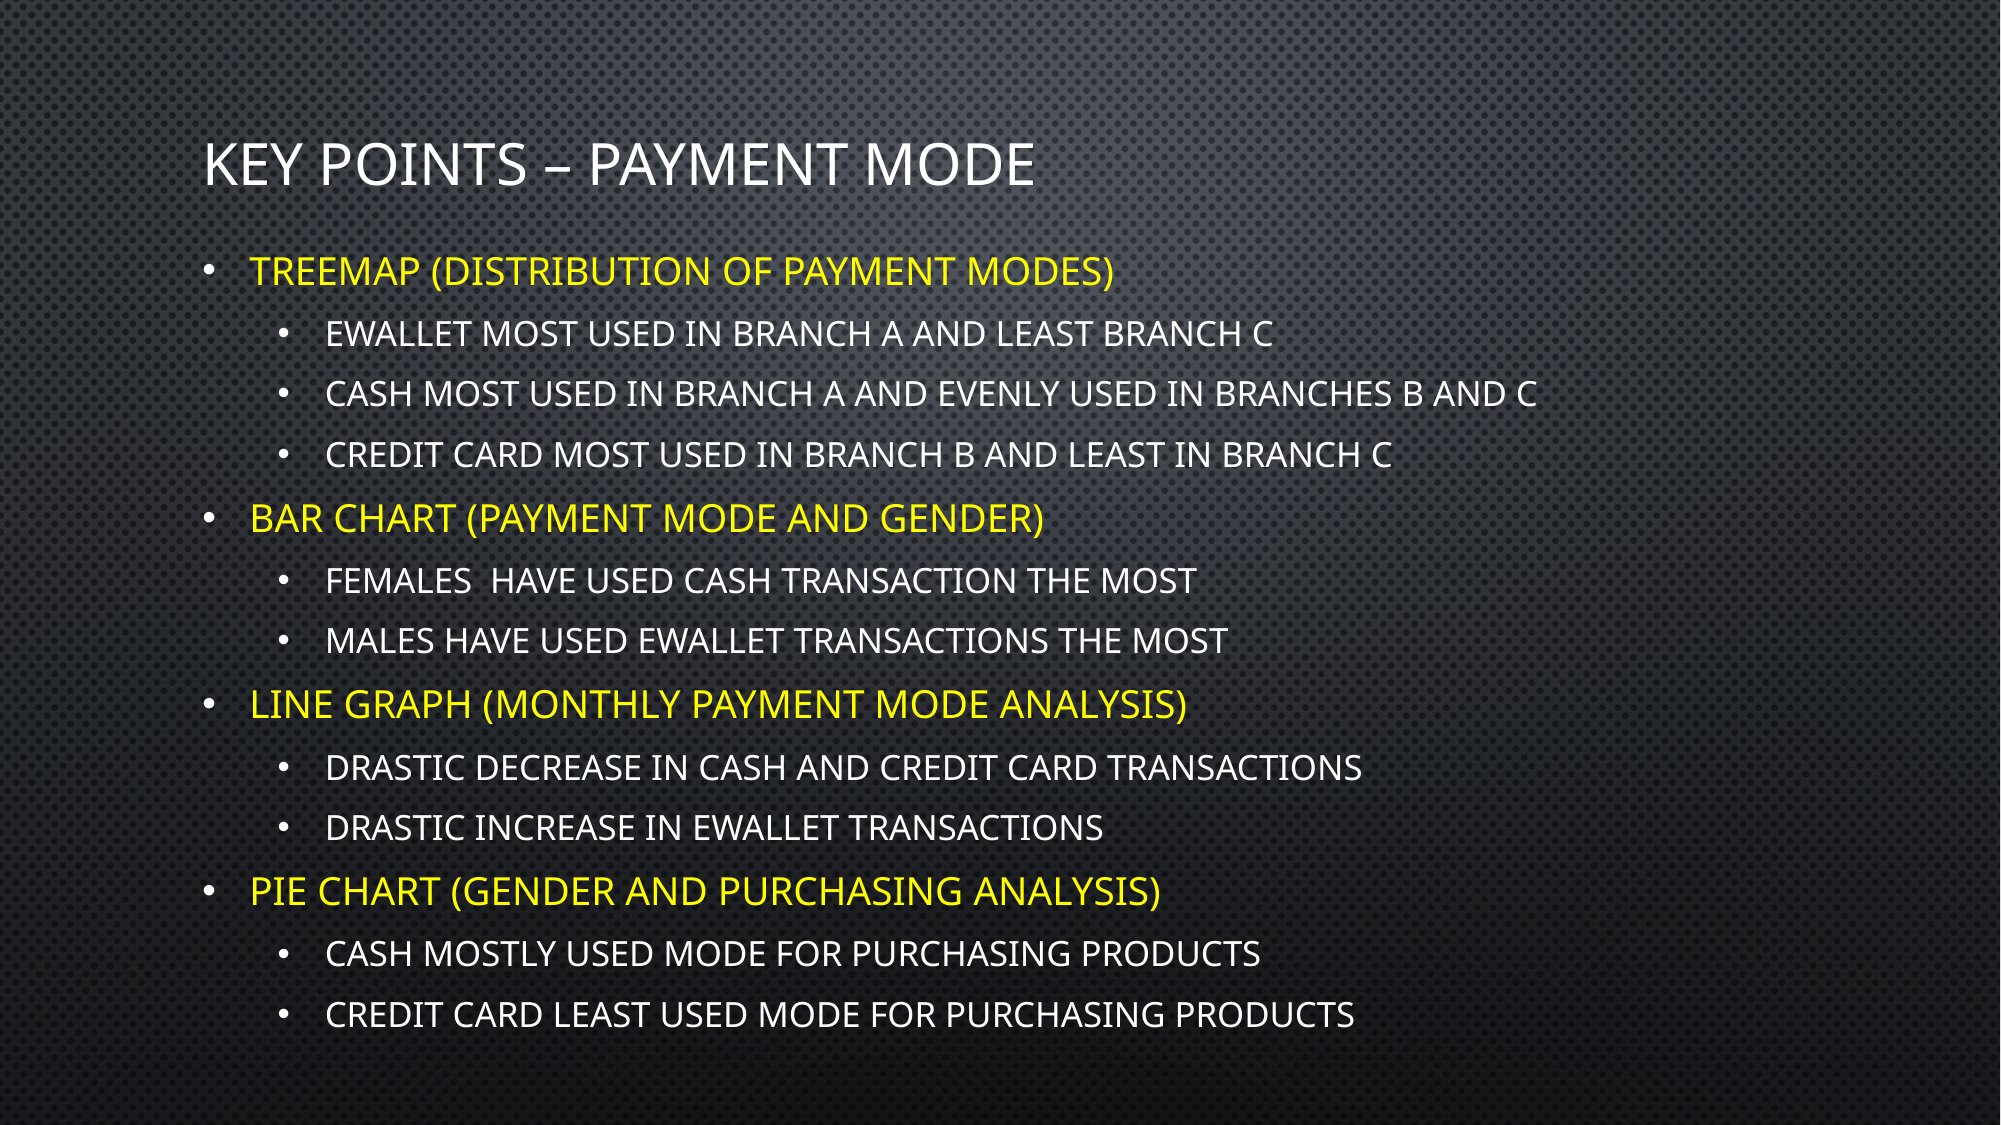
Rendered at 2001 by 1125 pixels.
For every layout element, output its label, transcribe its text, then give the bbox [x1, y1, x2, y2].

list Treemap (distribution of payment modes) Ewallet most used in branch a and least branch c Cash most used in branch a and evenly used in branches b and c Credit card most used in branch b and least in branch c Bar Chart (Payment mode and gender) Females have used cash transaction the most Males have used ewallet transactions the most Line graph (monthly payment mode analysis) drastic decrease in cash and credit card transactions drastic increase in ewallet transactions Pie chart (Gender and purchasing analysis) Cash mostly used mode for purchasing products Credit card least used mode for purchasing products [187, 236, 1813, 1045]
title Key points – Payment mode [187, 99, 1813, 225]
